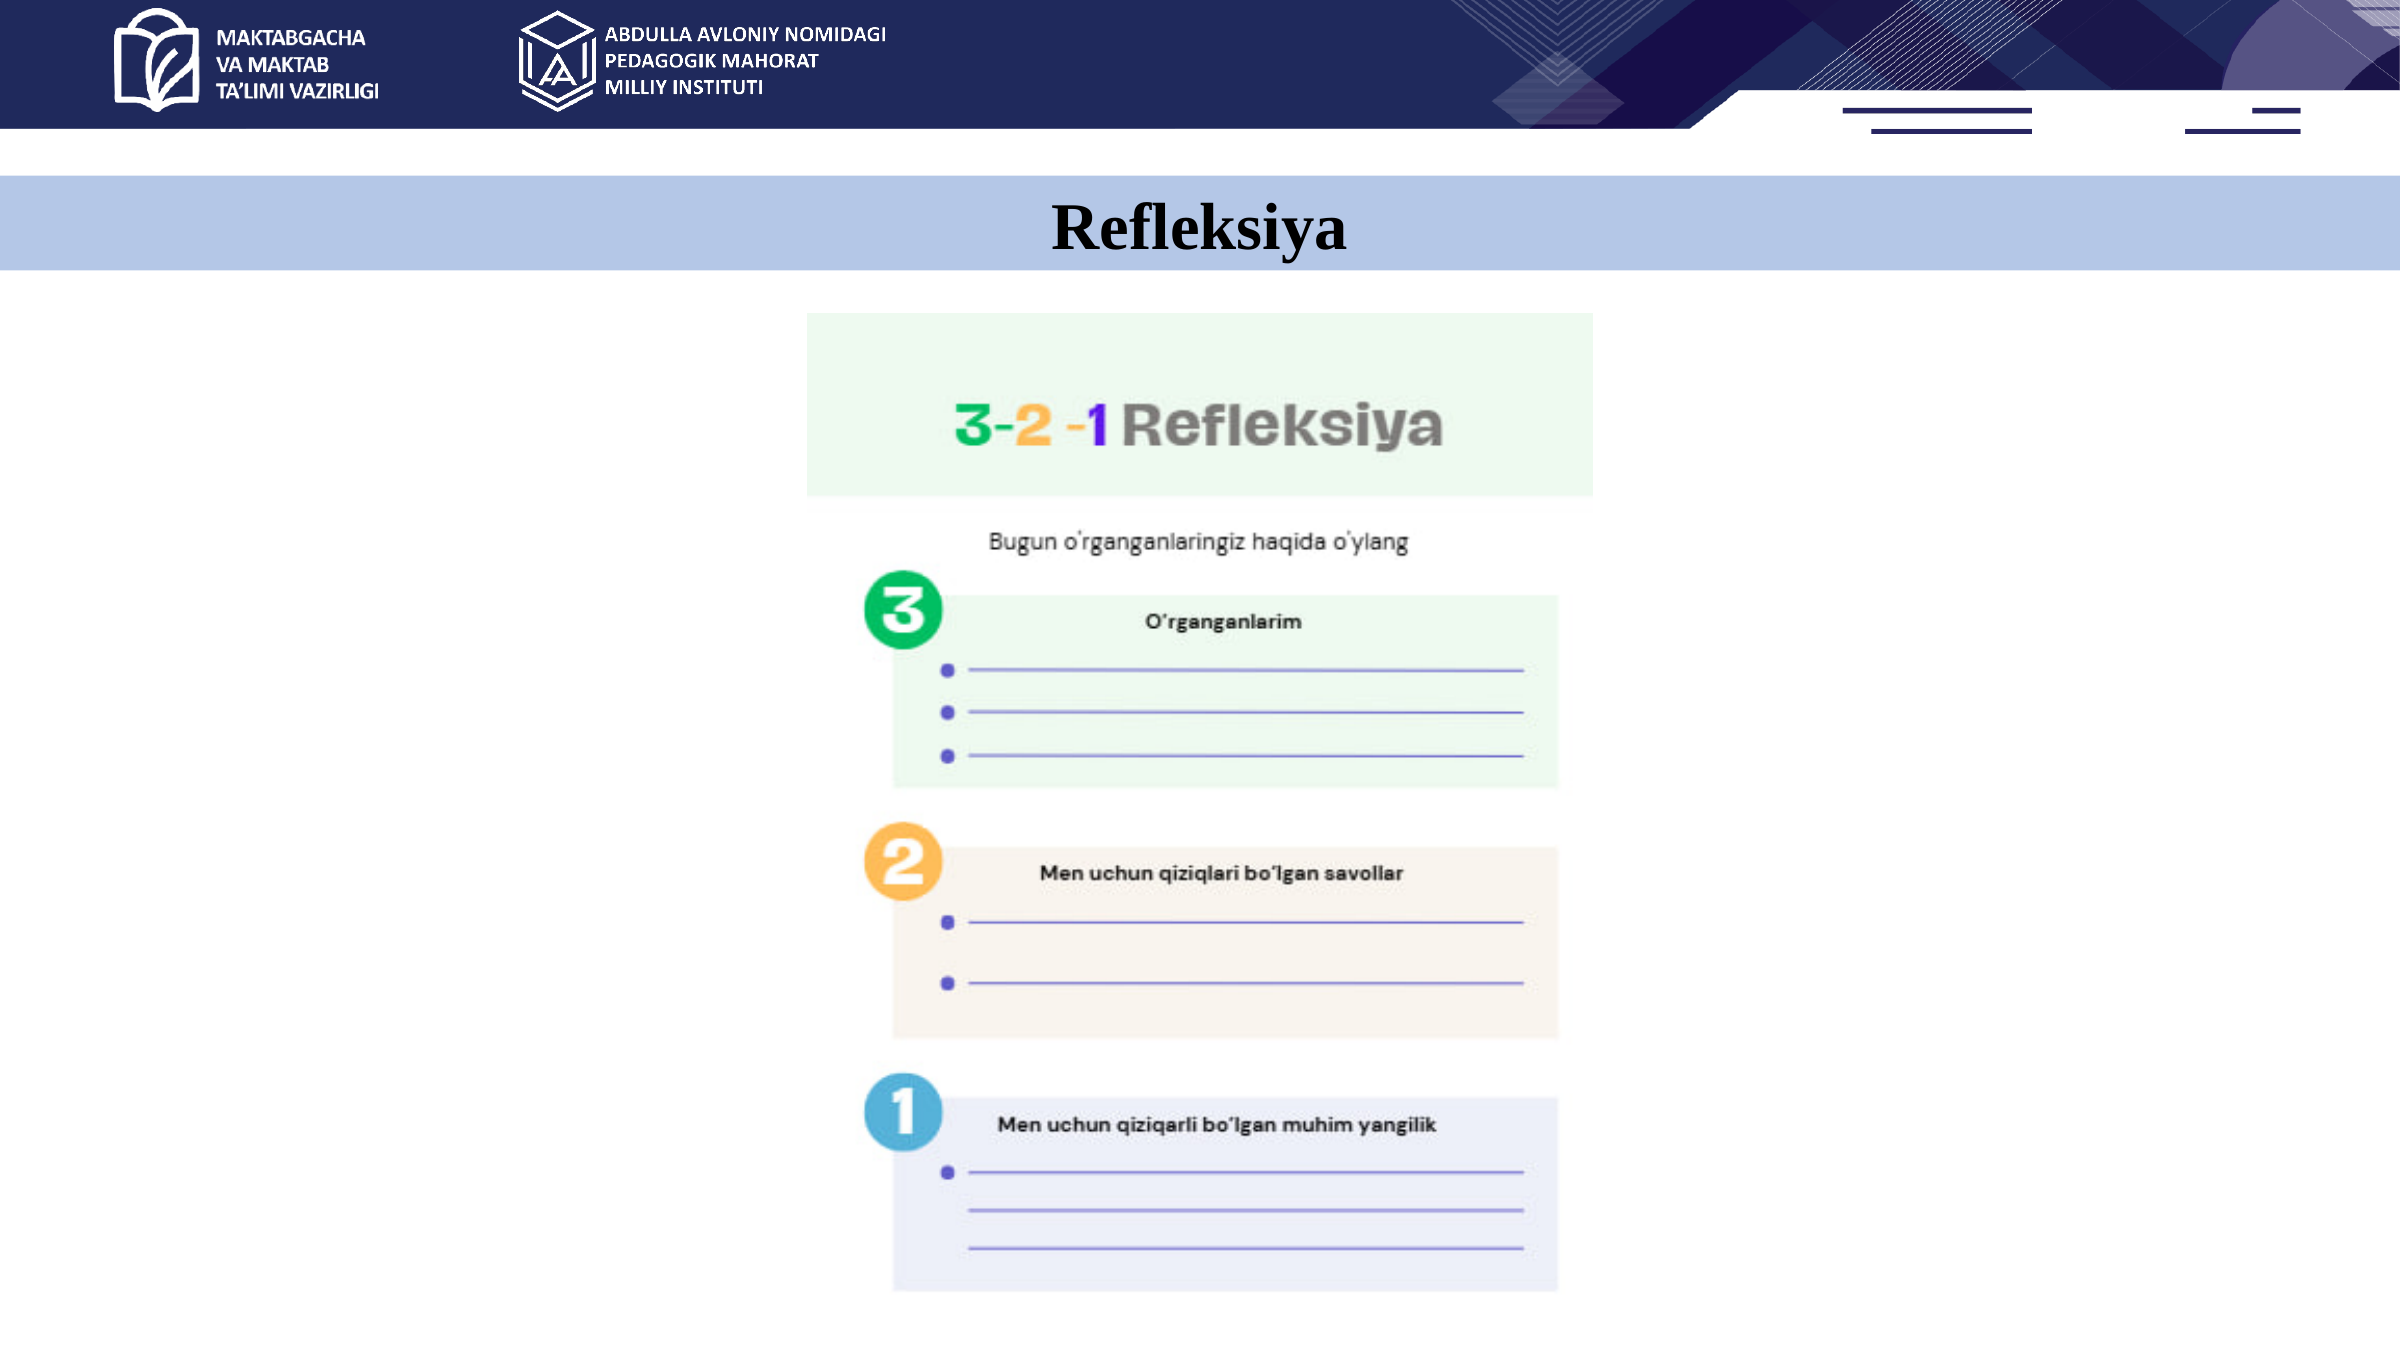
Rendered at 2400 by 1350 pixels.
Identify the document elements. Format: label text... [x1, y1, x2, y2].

picture [807, 313, 1593, 1313]
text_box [0, 0, 2400, 134]
text_box Refleksiya [0, 175, 2400, 271]
